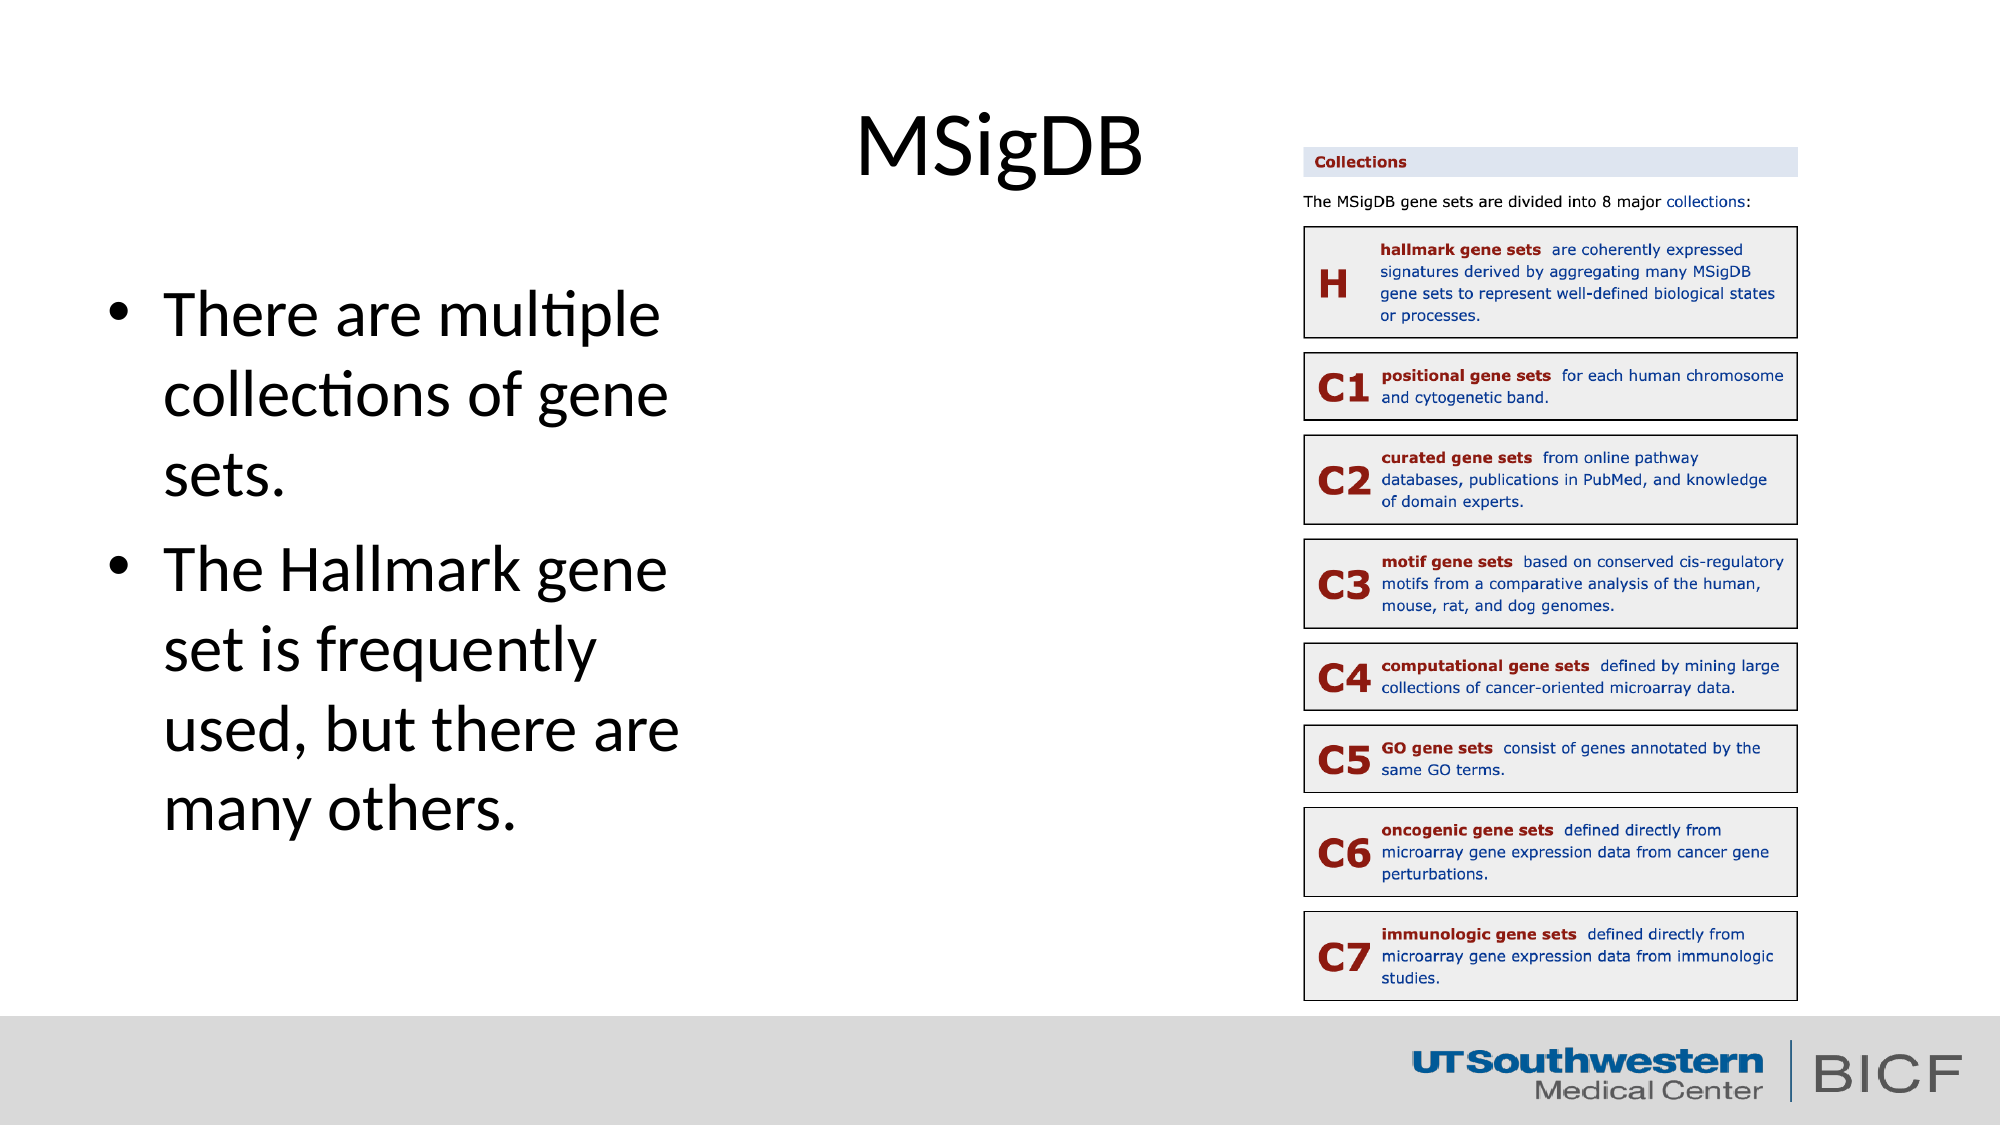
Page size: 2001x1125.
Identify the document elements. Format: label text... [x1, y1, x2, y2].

title MSigDB [99, 44, 1901, 234]
list There are multiple collections of gene sets. The Hallmark gene set is frequently used, but there are many others. [99, 261, 712, 1006]
picture [0, 1016, 2000, 1125]
picture [1294, 141, 1803, 1006]
